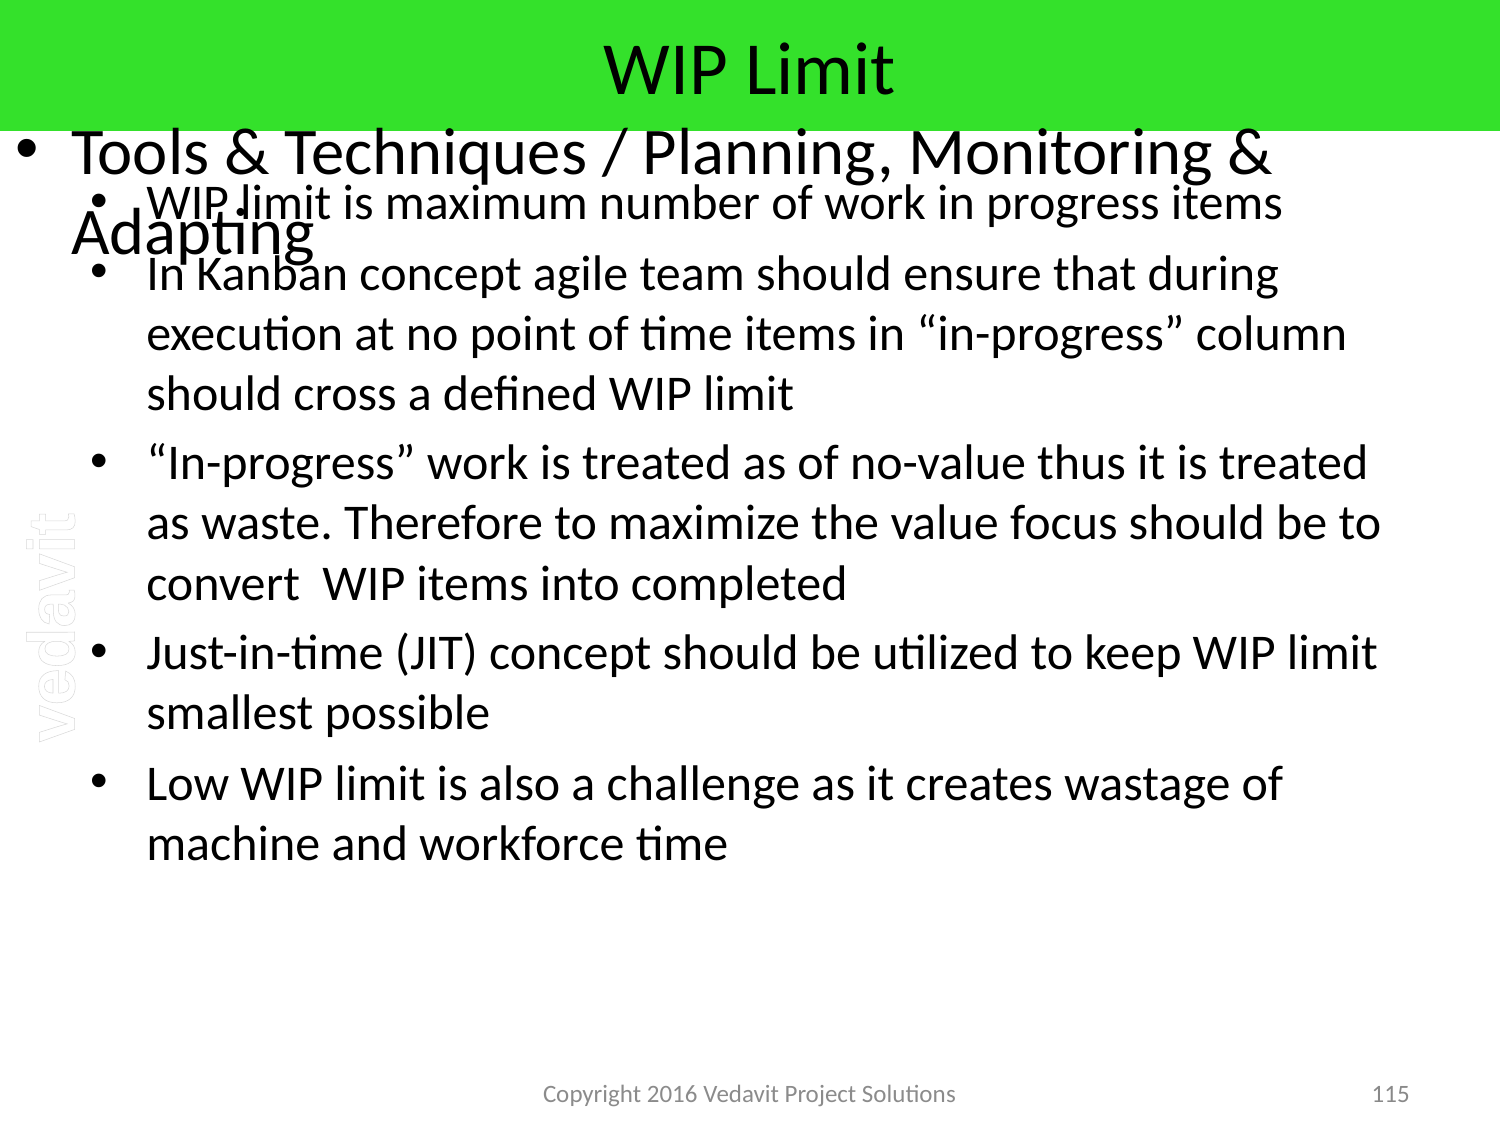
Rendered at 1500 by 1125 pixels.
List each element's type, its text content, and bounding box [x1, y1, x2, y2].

list Tools & Techniques / Planning, Monitoring & Adapting [0, 99, 1500, 138]
footer Copyright 2016 Vedavit Project Solutions [512, 1062, 988, 1123]
slide_number 115 [1074, 1062, 1425, 1123]
title WIP Limit [0, 0, 1500, 99]
list WIP limit is maximum number of work in progress items In Kanban concept agile team should ensure that during execution at no point of time items in “in-progress” column should cross a defined WIP limit “In-progress” work is treated as of no-value thus it is treated as waste. Therefore to maximize the value focus should be to convert WIP items into completed Just-in-time (JIT) concept should be utilized to keep WIP limit smallest possible Low WIP limit is also a challenge as it creates wastage of machine and workforce time [75, 162, 1425, 1000]
